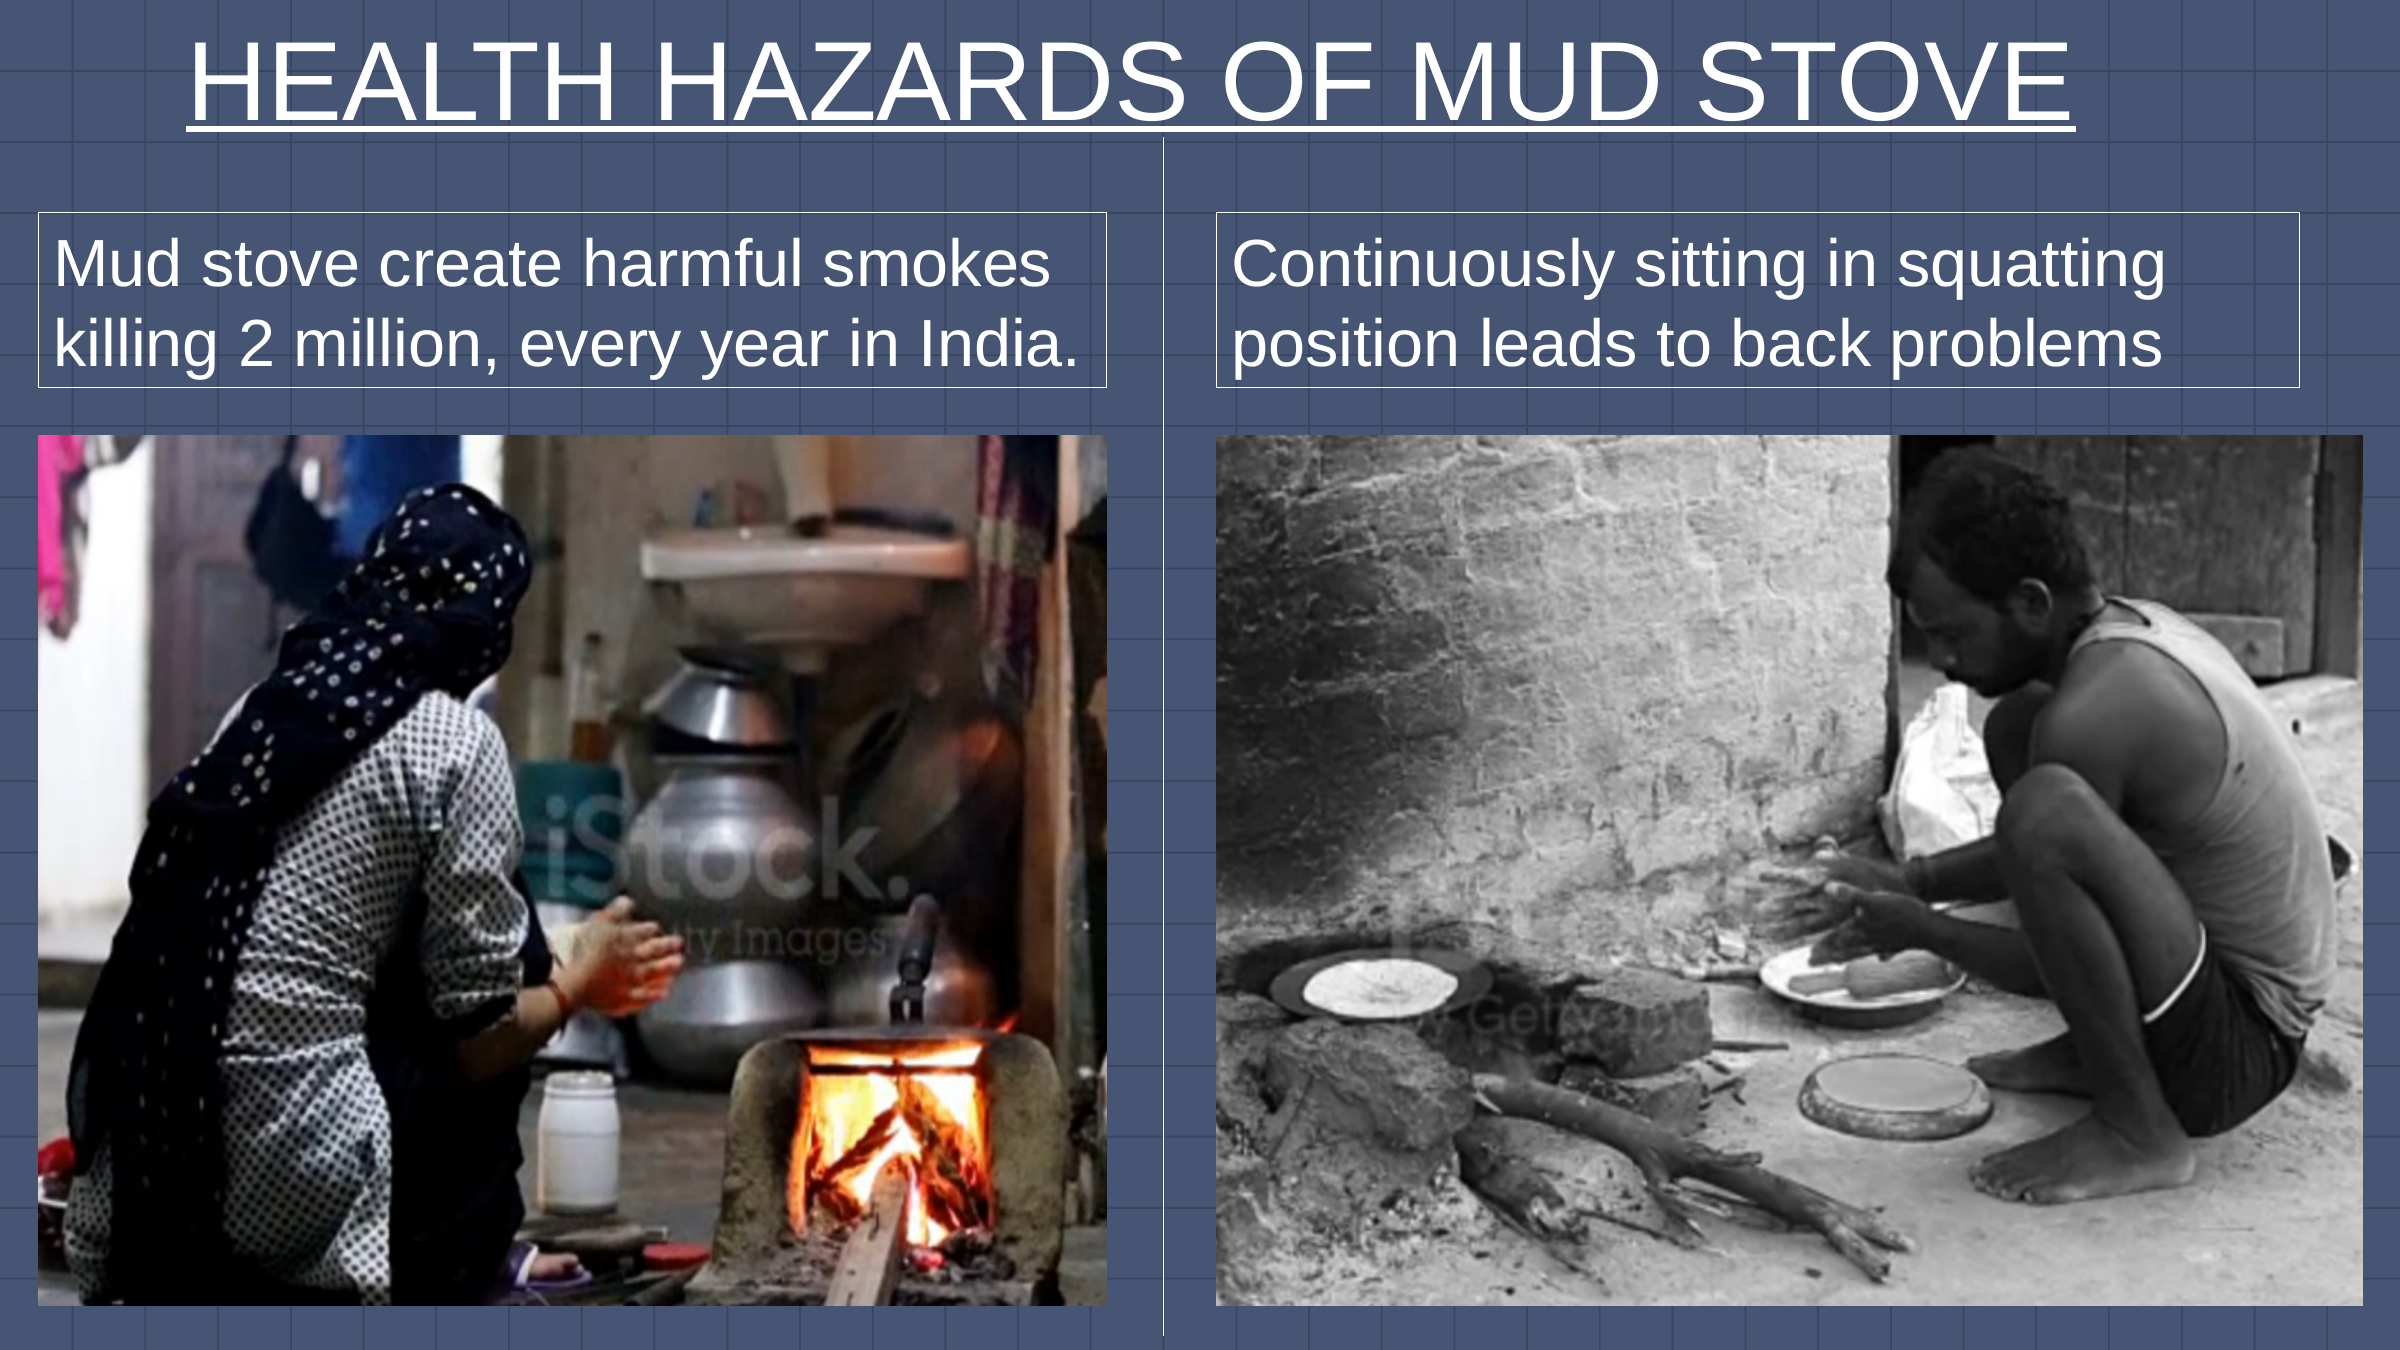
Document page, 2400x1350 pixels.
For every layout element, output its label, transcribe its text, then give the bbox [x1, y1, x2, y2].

text_box HEALTH HAZARDS OF MUD STOVE [171, 0, 2147, 150]
text_box Continuously sitting in squatting position leads to back problems [1216, 212, 2300, 388]
text_box Mud stove create harmful smokes killing 2 million, every year in India. [38, 212, 1107, 388]
picture [1216, 435, 2363, 1306]
picture [38, 435, 1107, 1306]
